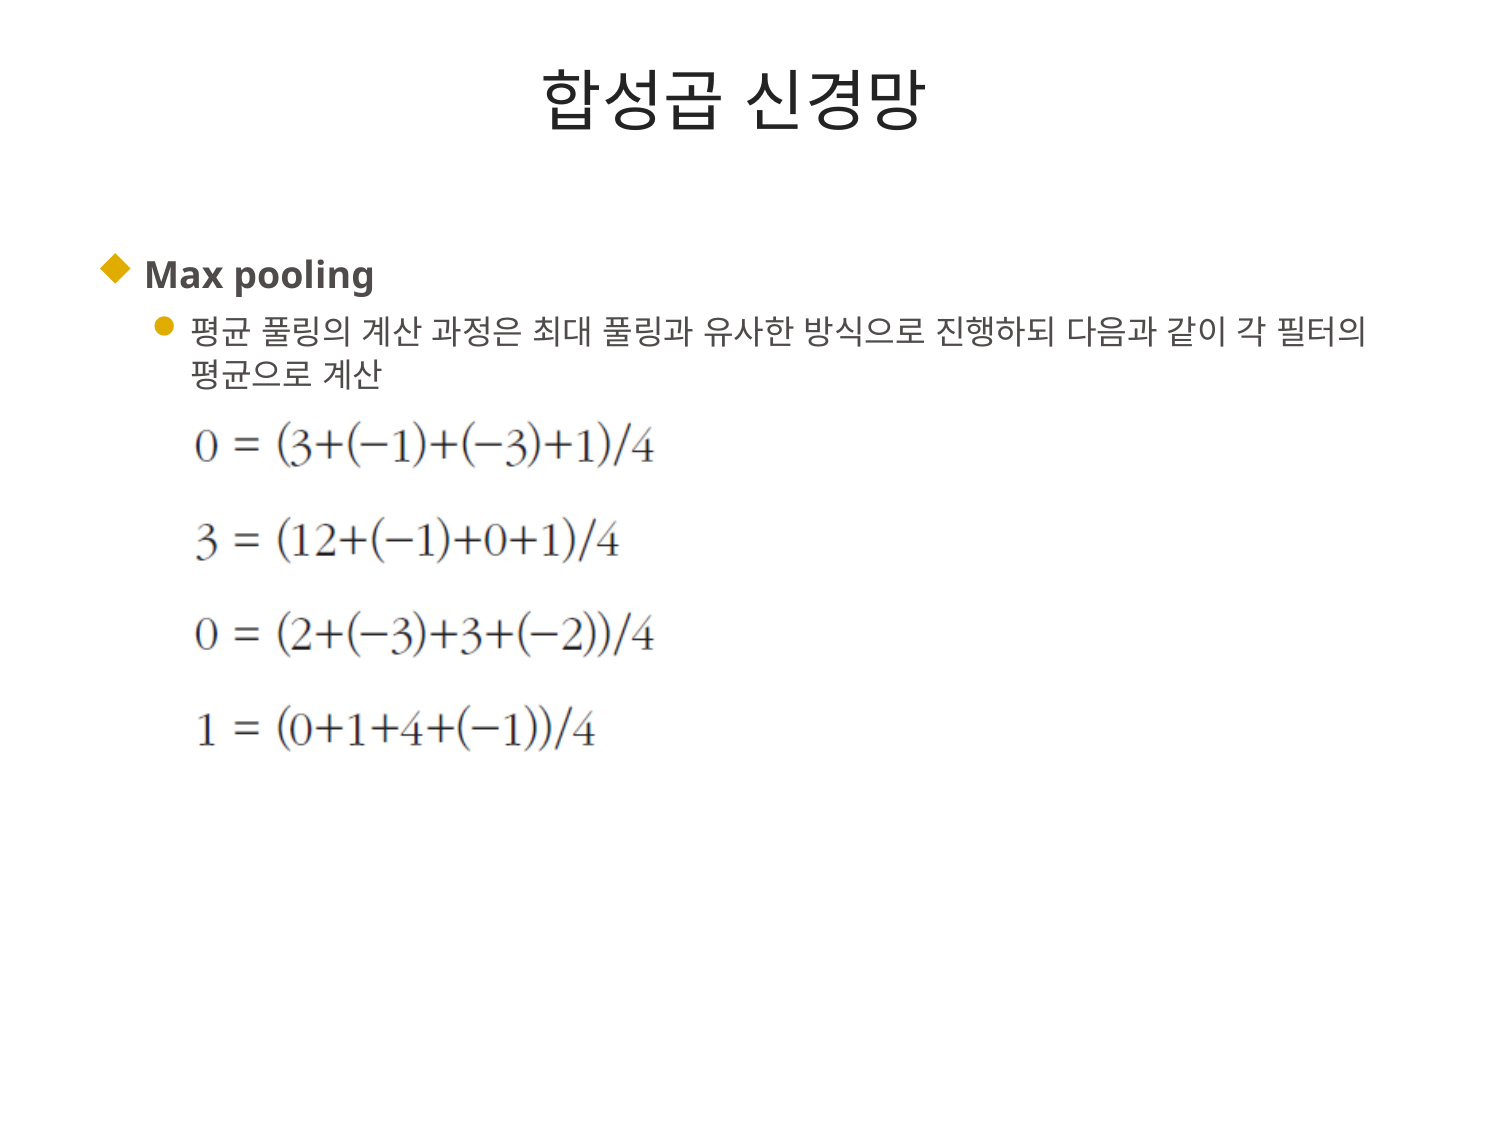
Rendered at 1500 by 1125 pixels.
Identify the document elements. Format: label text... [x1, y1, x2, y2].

list Max pooling 평균 풀링의 계산 과정은 최대 풀링과 유사한 방식으로 진행하되 다음과 같이 각 필터의 평균으로 계산 [81, 239, 1412, 1054]
title 합성곱 신경망 [525, 42, 1043, 146]
picture [192, 410, 666, 760]
